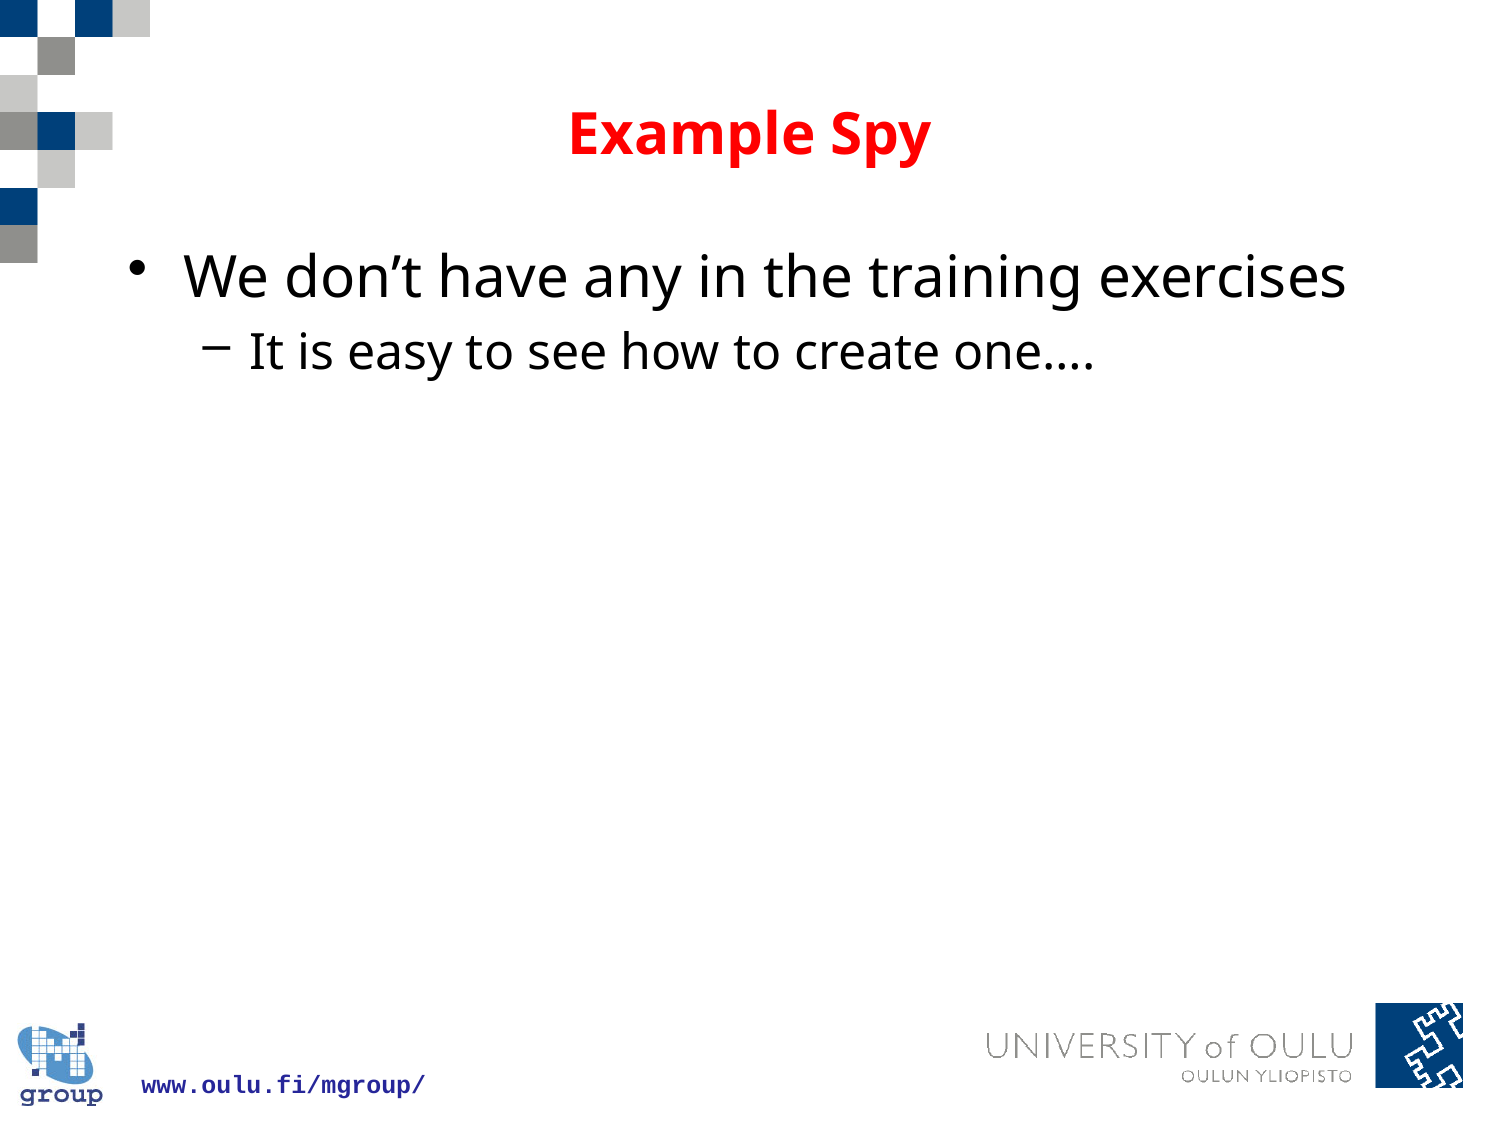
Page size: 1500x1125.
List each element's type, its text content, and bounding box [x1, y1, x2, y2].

list We don’t have any in the training exercises It is easy to see how to create one…. [112, 231, 1424, 1000]
picture [17, 1023, 103, 1106]
picture [987, 1003, 1463, 1088]
title Example Spy [112, 37, 1388, 225]
picture [0, 0, 150, 263]
